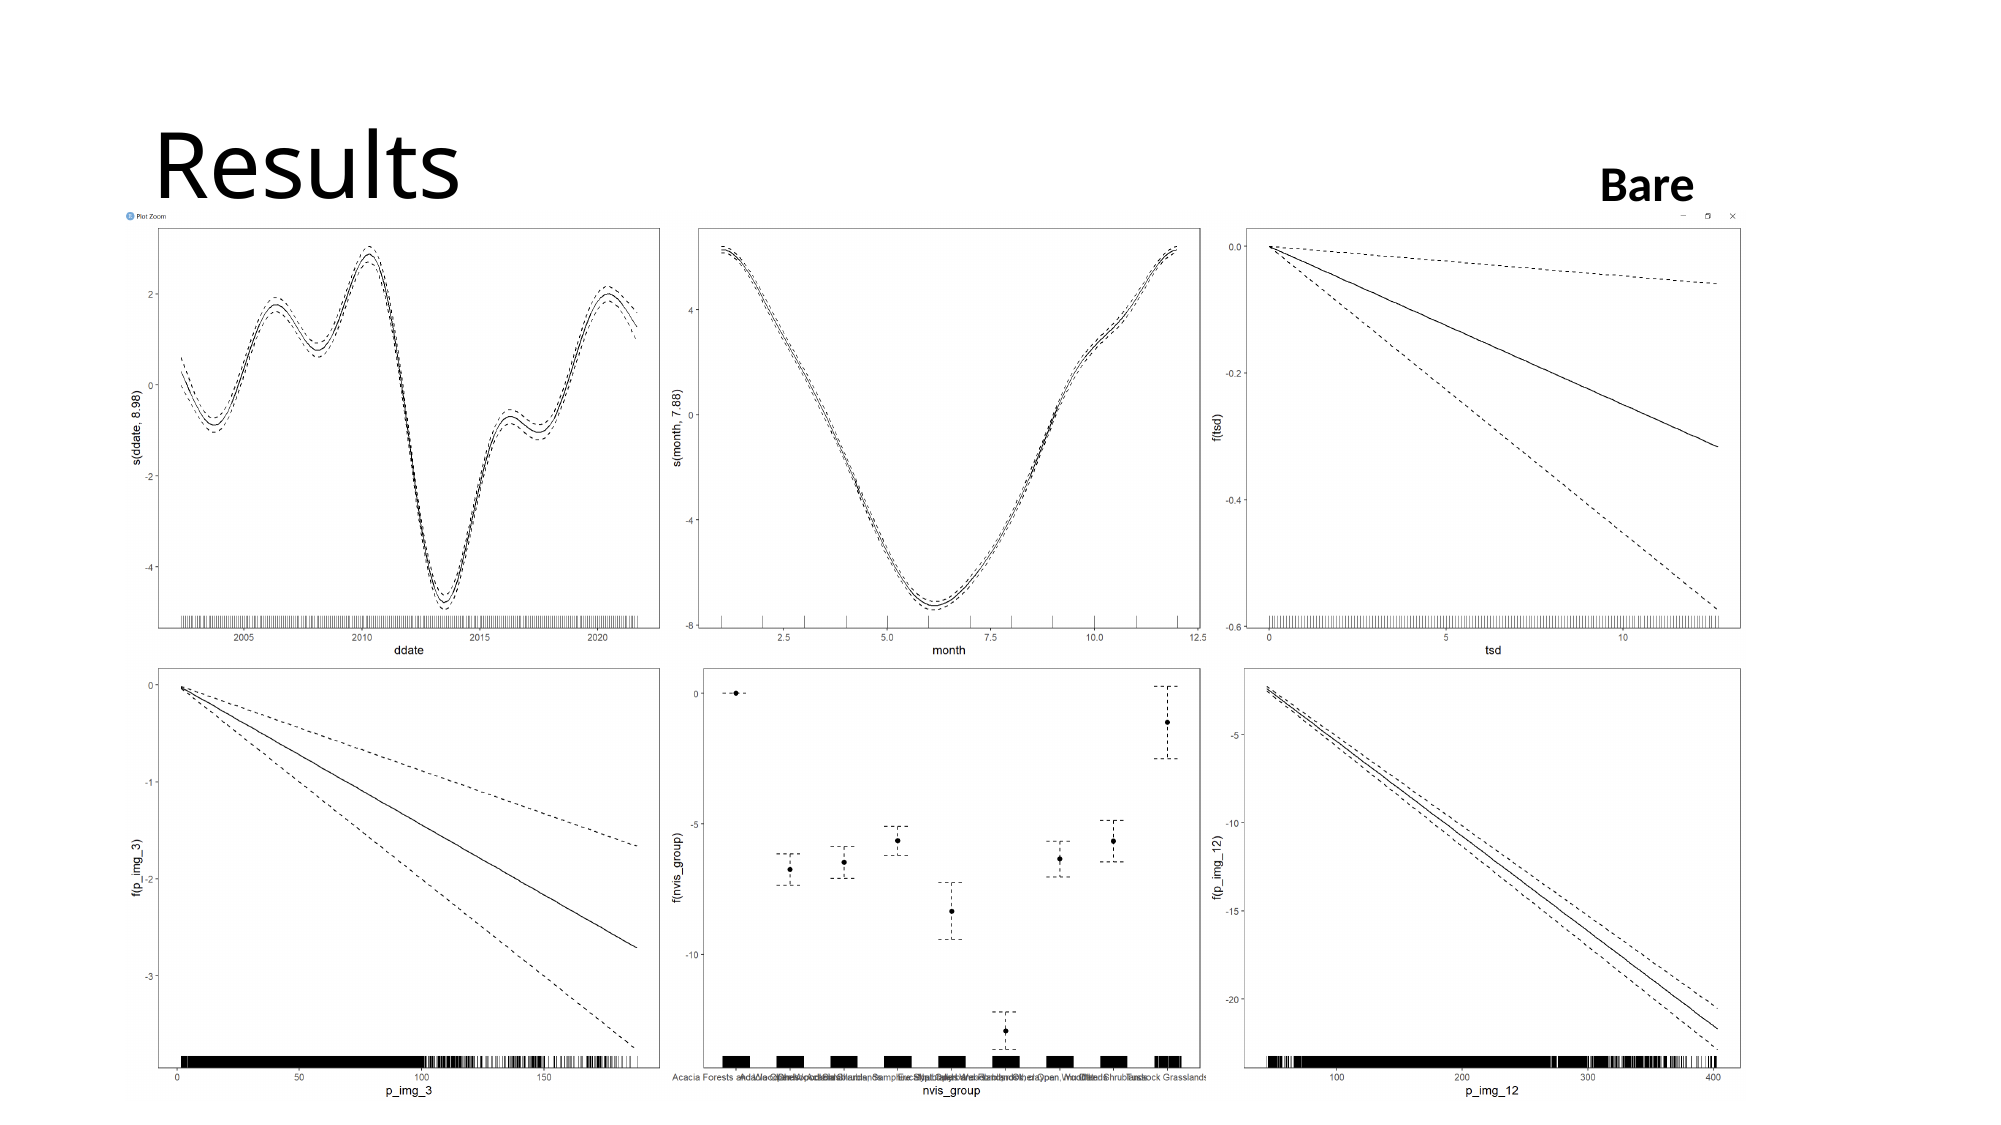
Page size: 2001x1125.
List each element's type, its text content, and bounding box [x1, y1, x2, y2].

title Results [137, 59, 1863, 278]
text_box Bare [1584, 143, 1710, 210]
picture [125, 210, 1746, 1101]
